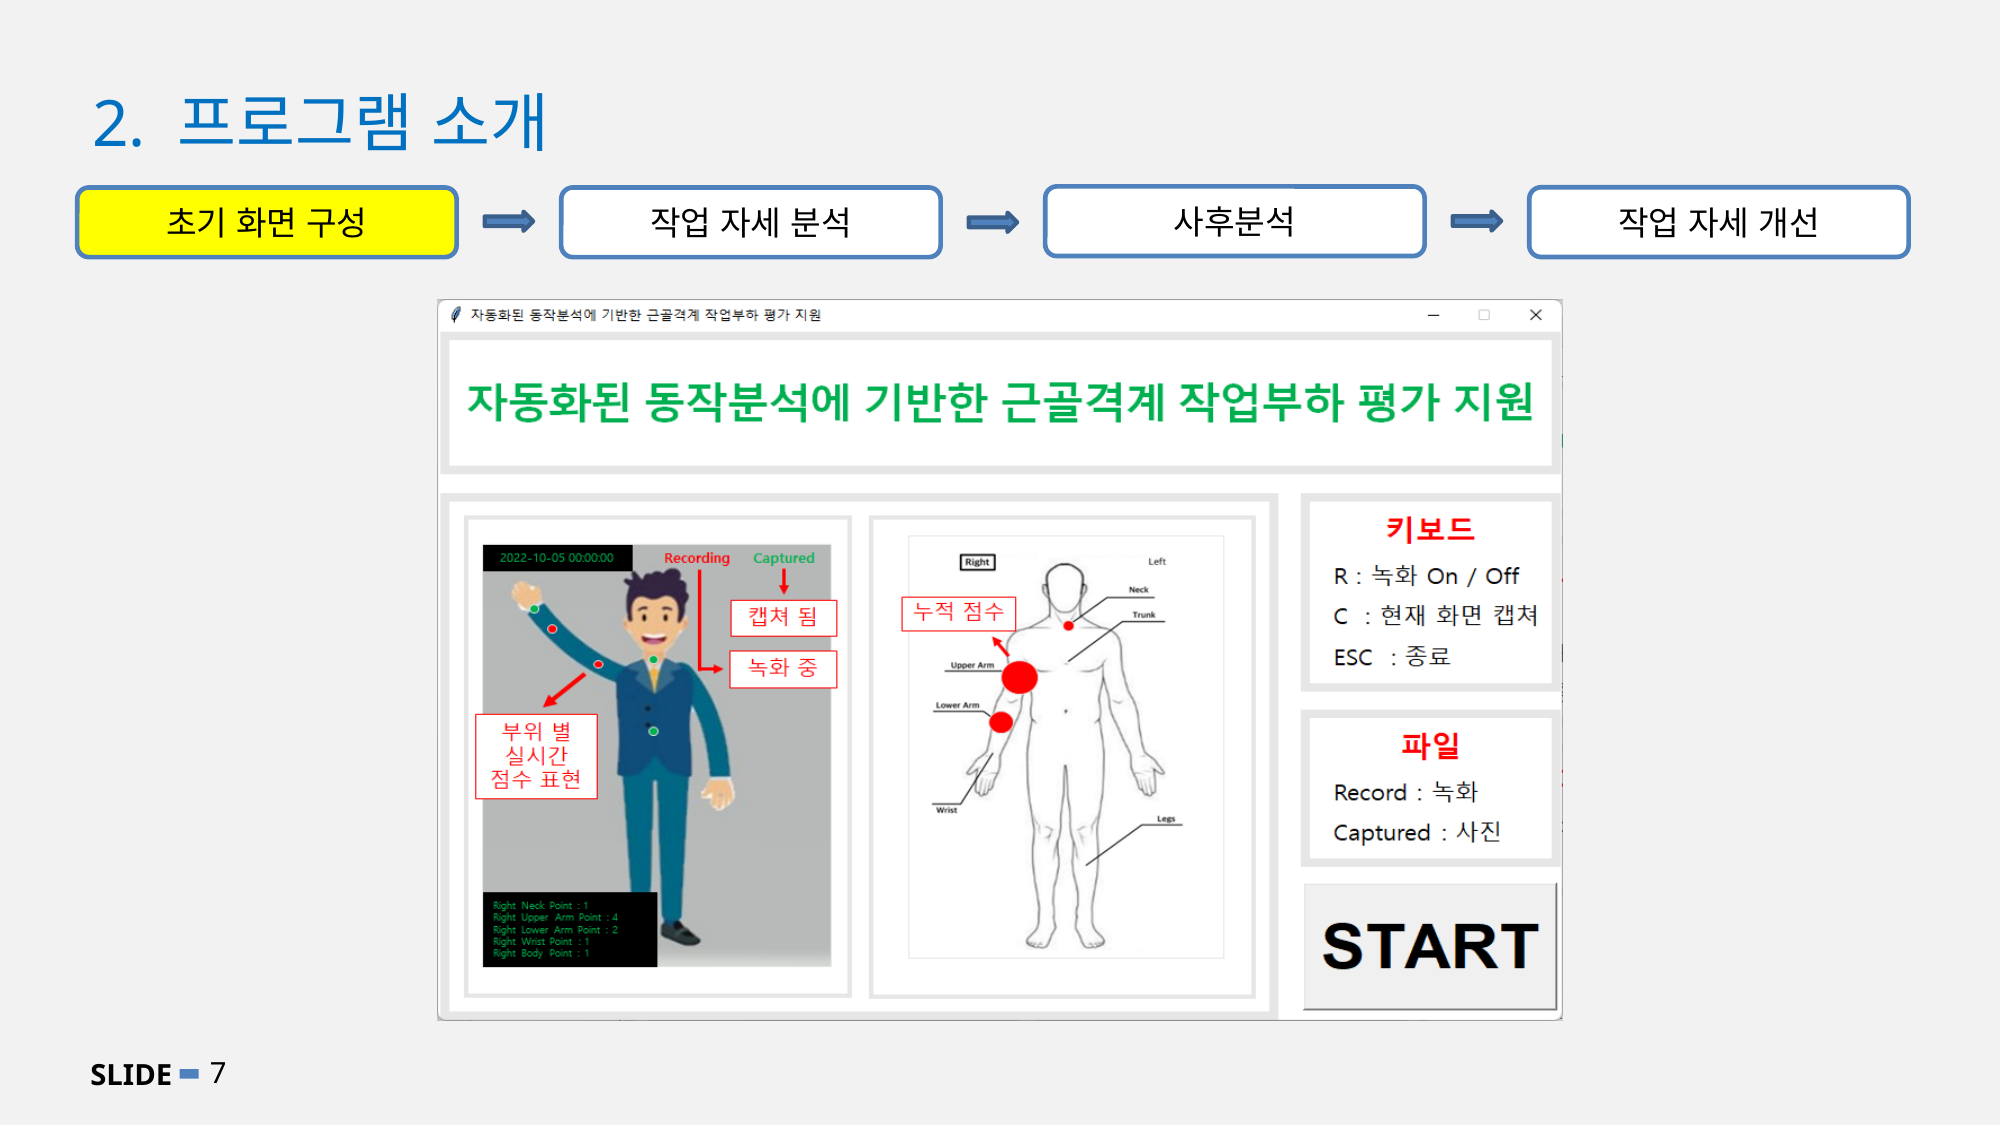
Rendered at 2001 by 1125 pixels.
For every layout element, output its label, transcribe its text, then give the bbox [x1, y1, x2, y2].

picture [436, 299, 1563, 1021]
title 2. 프로그램 소개 [77, 75, 1941, 168]
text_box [76, 186, 1909, 258]
